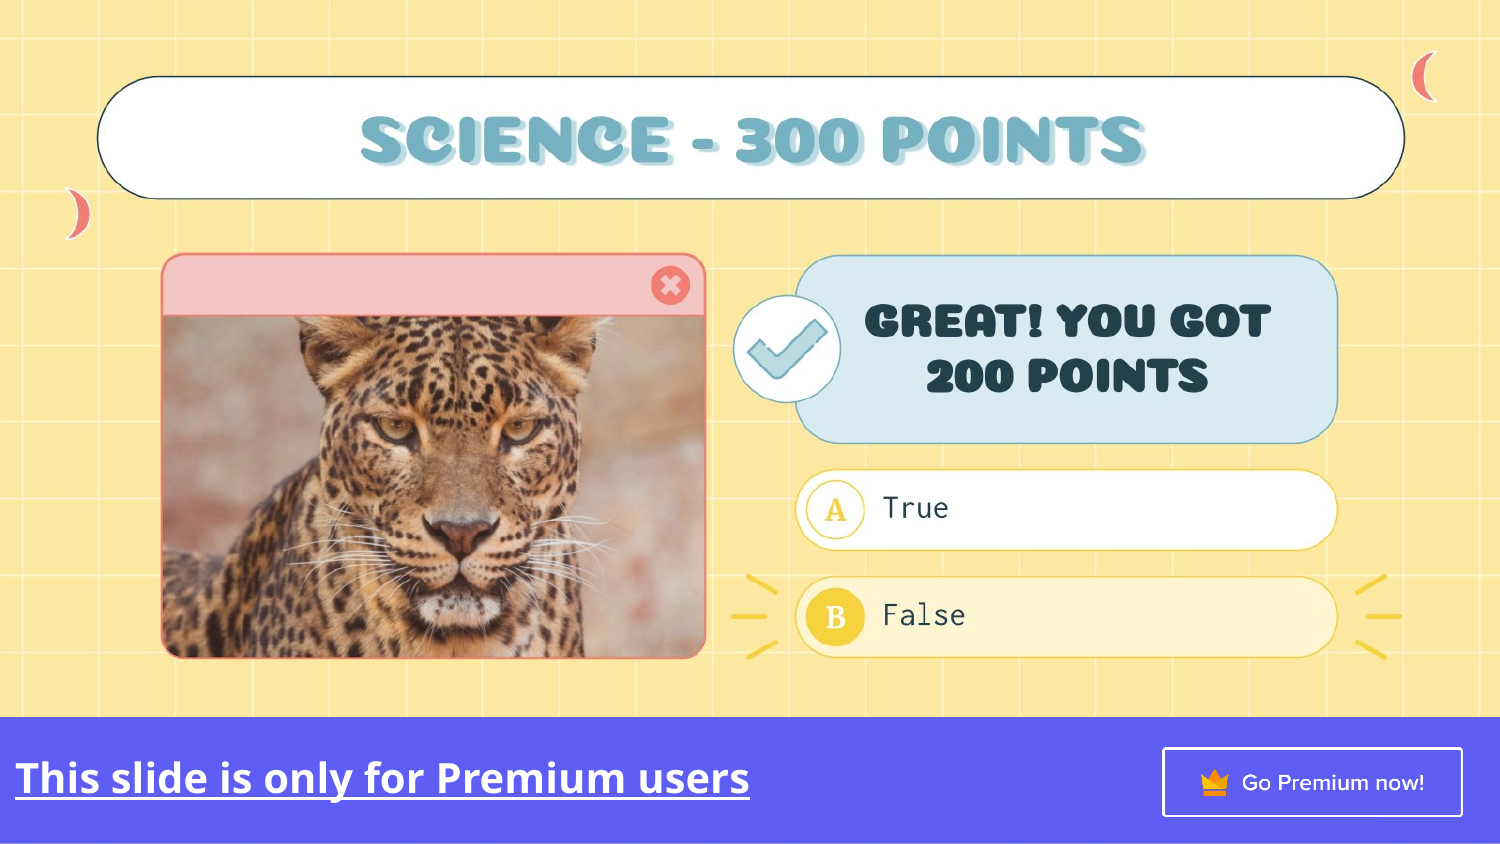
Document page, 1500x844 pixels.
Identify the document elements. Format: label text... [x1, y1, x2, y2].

picture [1162, 747, 1463, 817]
picture [0, 0, 1500, 717]
text_box This slide is only for Premium users [0, 717, 1500, 844]
